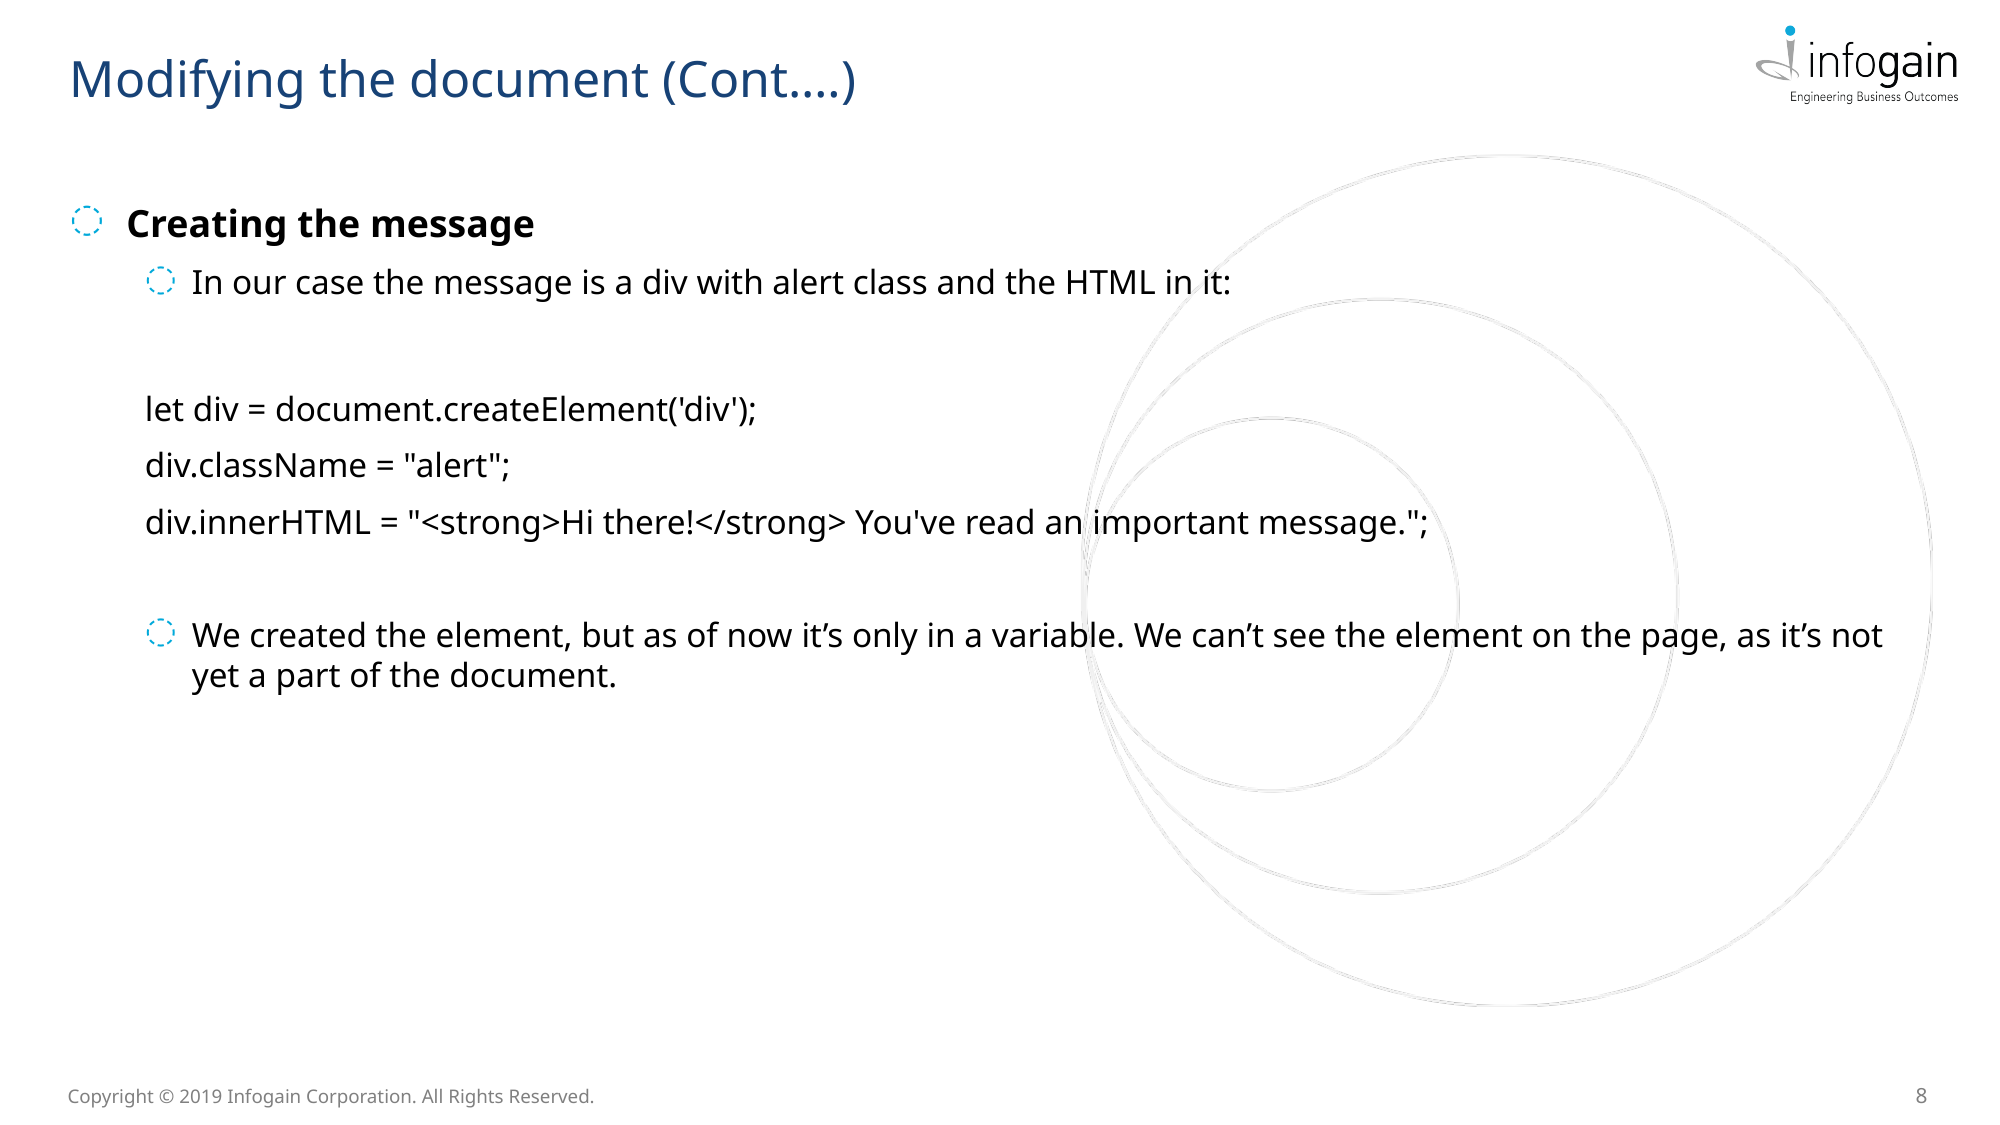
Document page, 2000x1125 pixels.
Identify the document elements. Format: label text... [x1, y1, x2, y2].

picture [1752, 22, 1966, 110]
list Creating the message In our case the message is a div with alert class and the HTML in it: let div = document.createElement('div'); div.className = "alert"; div.innerHTML = "<strong>Hi there!</strong> You've read an important message."; We created the element, but as of now it’s only in a variable. We can’t see the element on the page, as it’s not yet a part of the document. [54, 192, 1933, 694]
list Modifying the document (Cont.…) [54, 40, 1720, 131]
